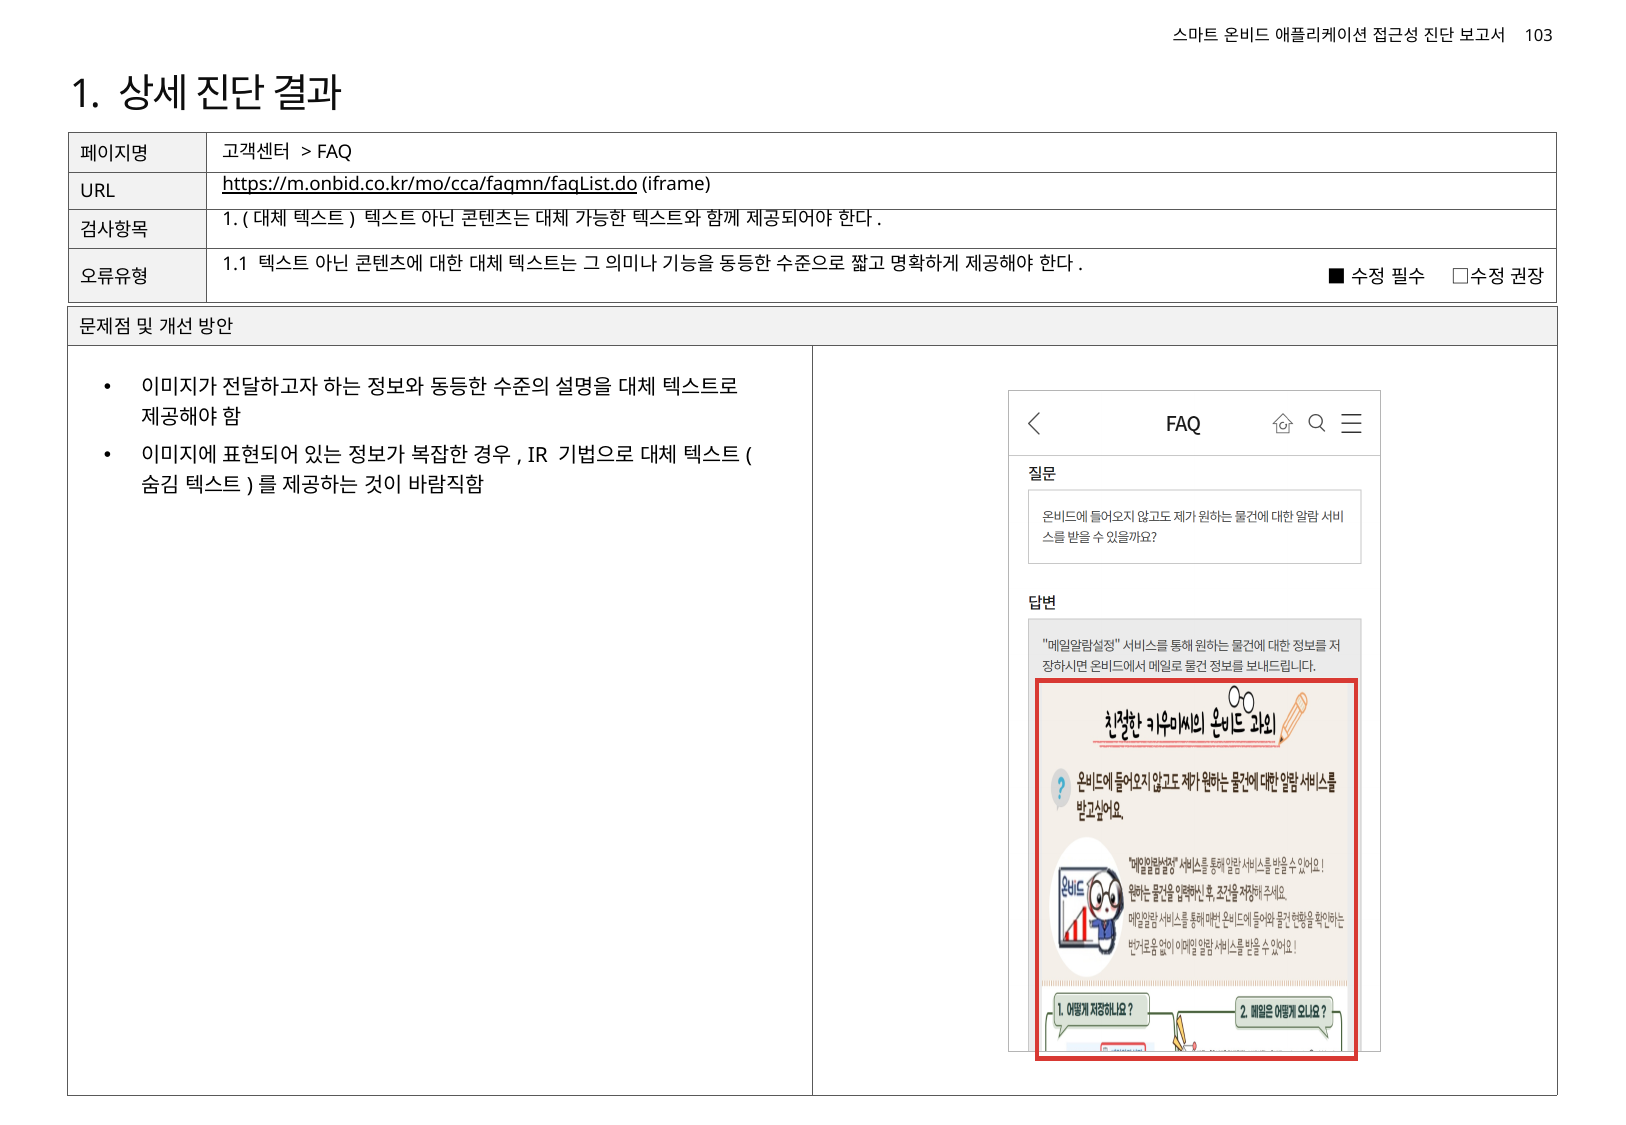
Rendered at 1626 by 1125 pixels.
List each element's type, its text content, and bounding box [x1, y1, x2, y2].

picture [1008, 390, 1381, 1052]
list 1.1 텍스트 아닌 콘텐츠에 대한 대체 텍스트는 그 의미나 기능을 동등한 수준으로 짧고 명확하게 제공해야 한다. [207, 235, 1293, 291]
text_box [1036, 1052, 1357, 1059]
list https://m.onbid.co.kr/mo/cca/faqmn/faqList.do (iframe) [207, 167, 1557, 201]
list 고객센터 > FAQ [207, 133, 1557, 167]
list 1. (대체 텍스트) 텍스트 아닌 콘텐츠는 대체 가능한 텍스트와 함께 제공되어야 한다. [207, 201, 1557, 236]
list 이미지가 전달하고자 하는 정보와 동등한 수준의 설명을 대체 텍스트로 제공해야 함 이미지에 표현되어 있는 정보가 복잡한 경우, IR 기법으로 대체 텍스트(숨김 텍스트)를 제공하는 것이 바람직함 [103, 368, 778, 568]
title 1. 상세 진단 결과 [69, 72, 1126, 117]
